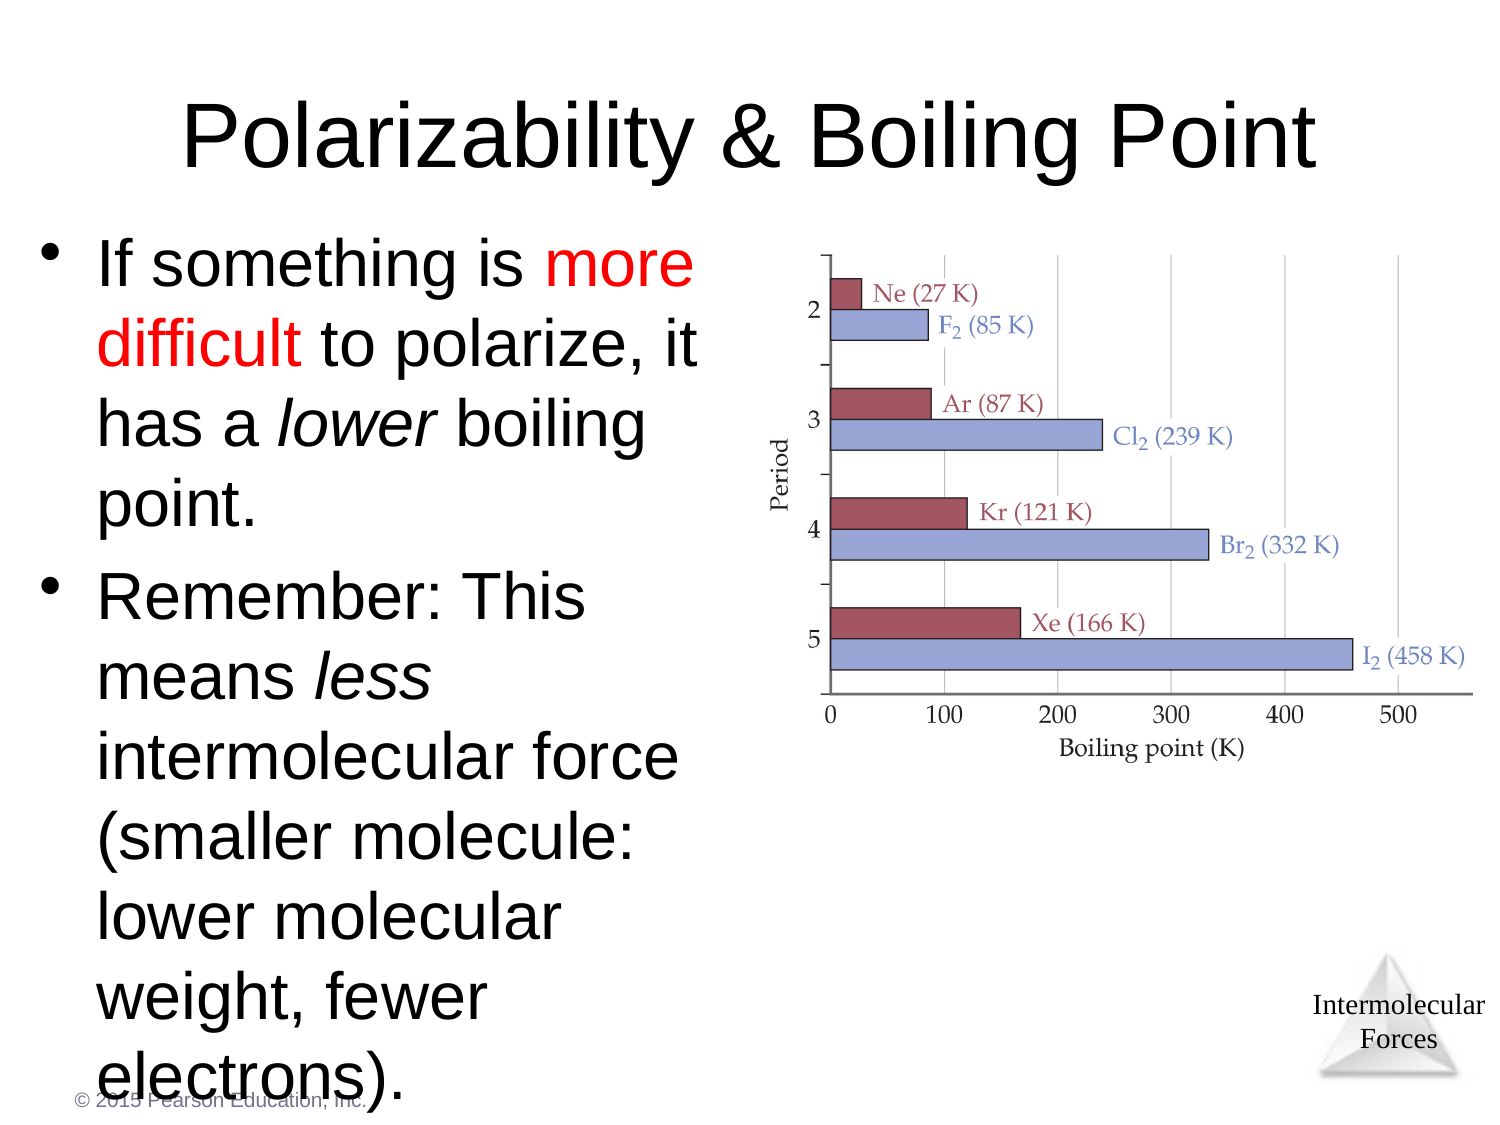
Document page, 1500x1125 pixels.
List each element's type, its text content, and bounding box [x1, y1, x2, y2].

title Polarizability & Boiling Point [112, 37, 1388, 225]
picture [764, 249, 1479, 763]
picture [1275, 900, 1500, 1125]
list If something is more difficult to polarize, it has a lower boiling point. Remember: This means less intermolecular force (smaller molecule: lower molecular weight, fewer electrons). [24, 212, 750, 1050]
